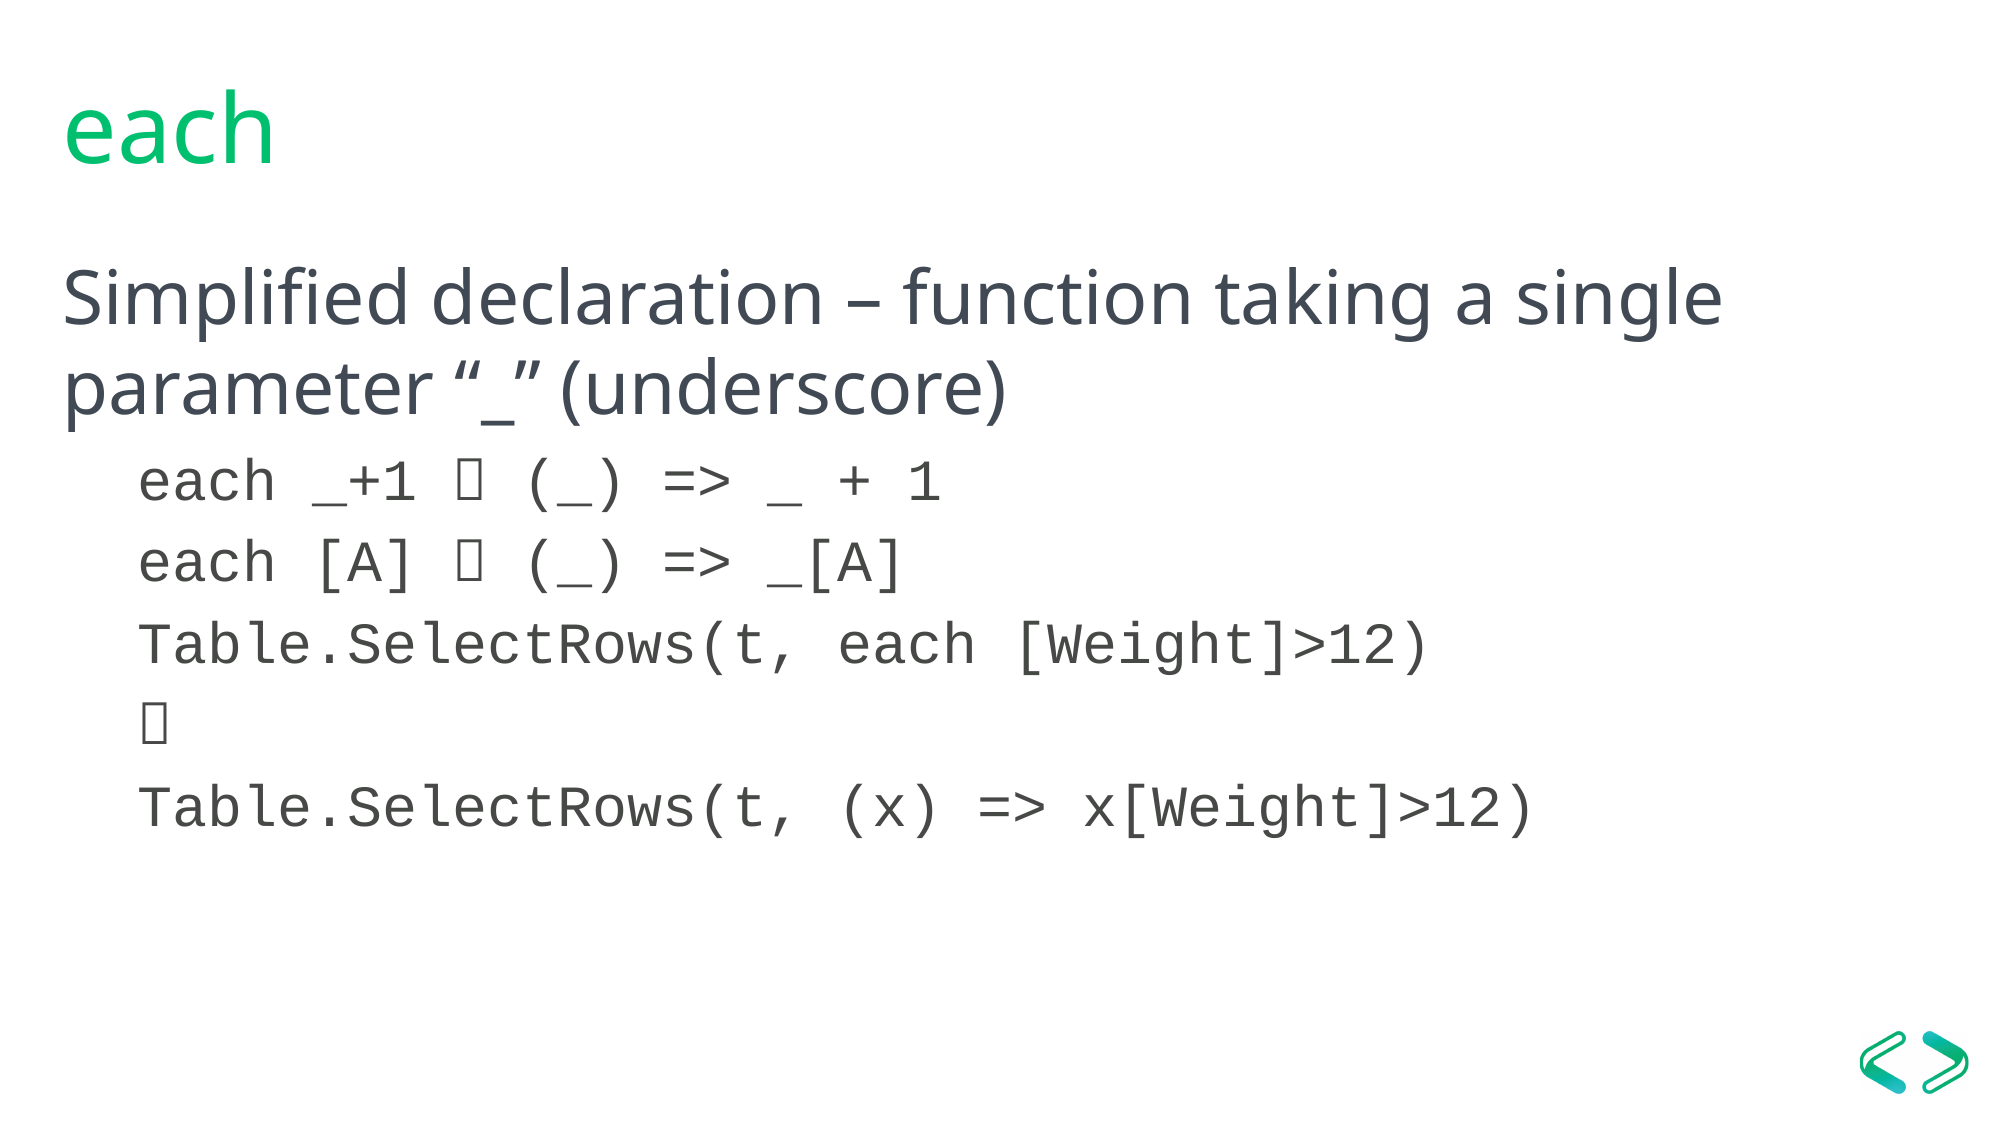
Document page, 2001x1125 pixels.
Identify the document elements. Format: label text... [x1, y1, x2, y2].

title each [62, 62, 1938, 188]
list Simplified declaration – function taking a single parameter “_” (underscore) each _+1  (_) => _ + 1 each [A]  (_) => _[A] Table.SelectRows(t, each [Weight]>12)  Table.SelectRows(t, (x) => x[Weight]>12) [62, 249, 1938, 1063]
